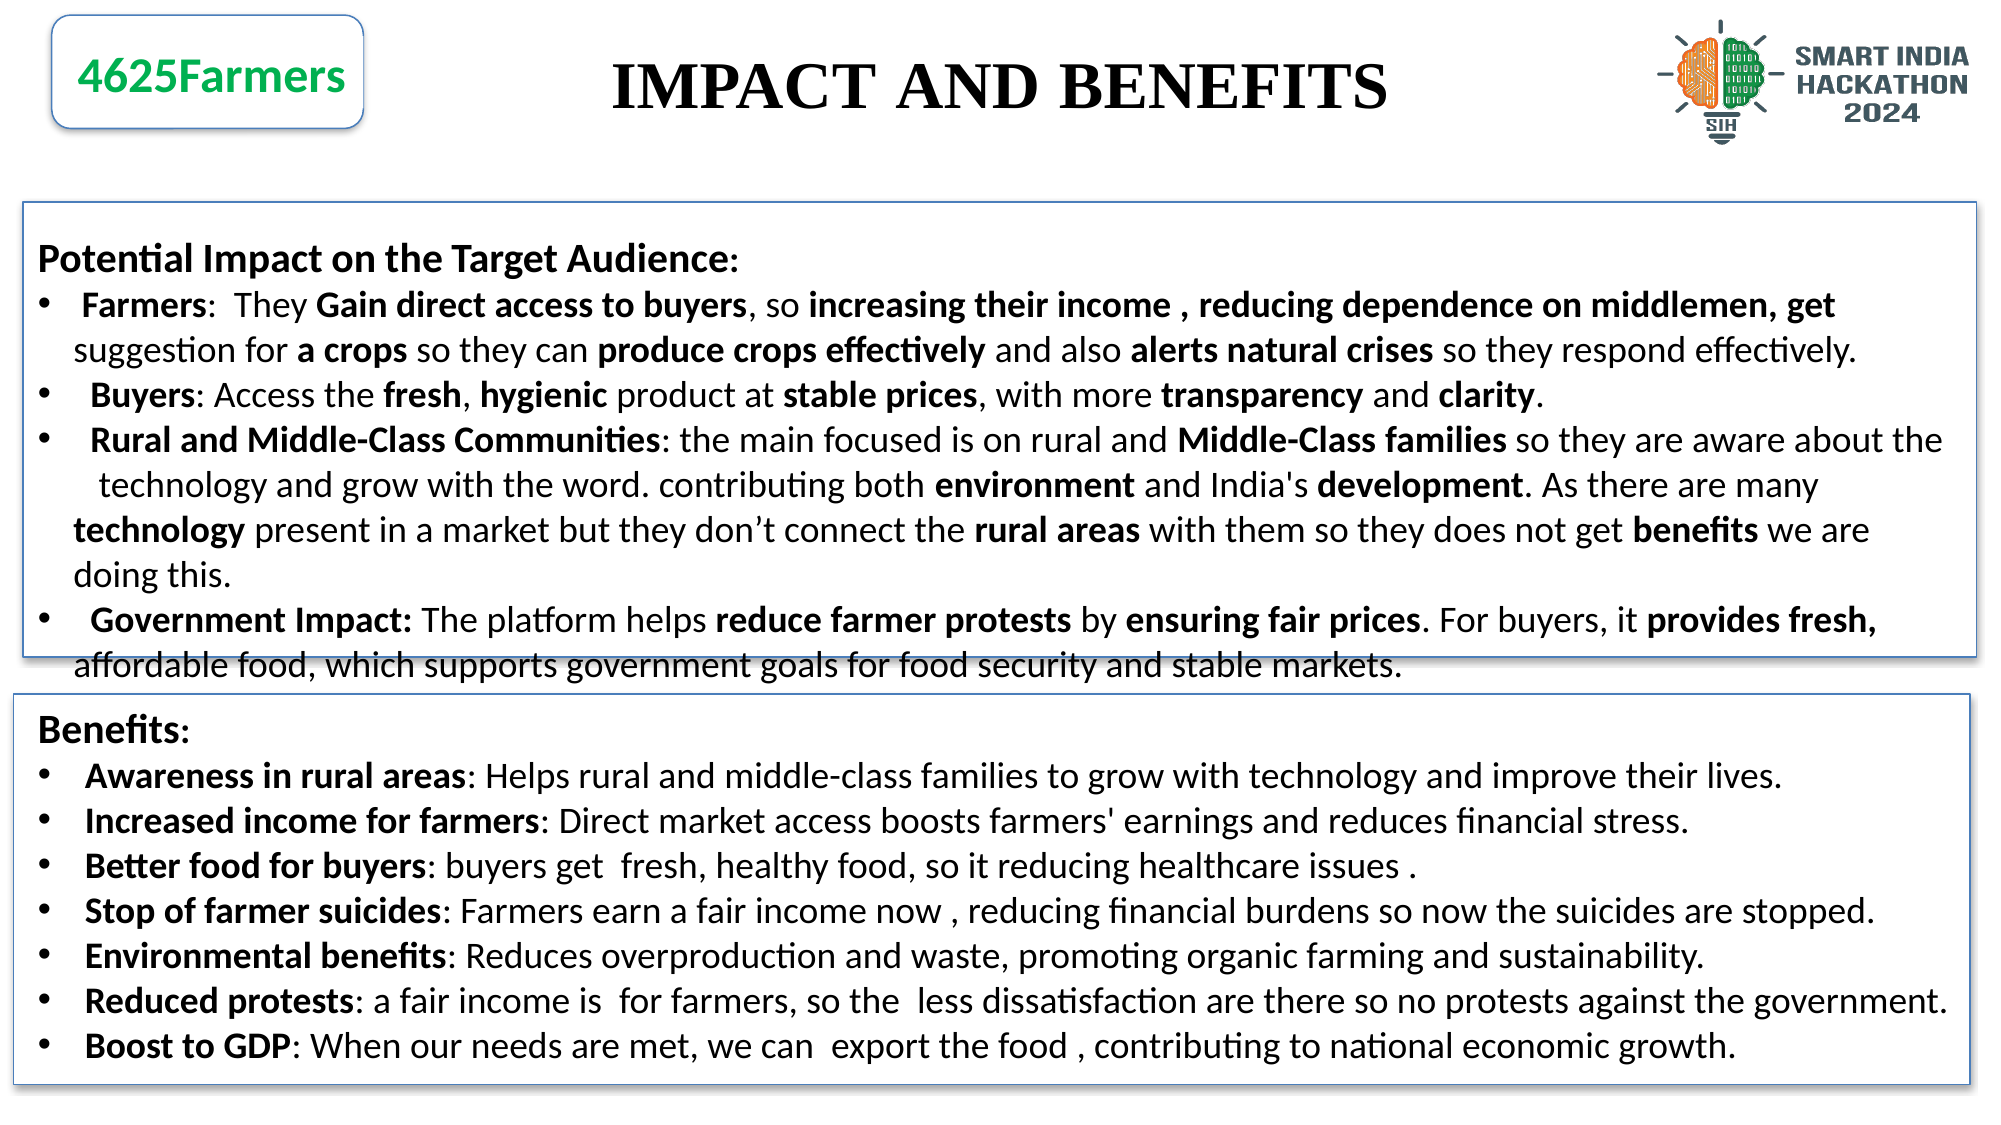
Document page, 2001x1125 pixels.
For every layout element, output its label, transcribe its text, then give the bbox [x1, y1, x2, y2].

text_box [50, 14, 365, 130]
picture [1648, 13, 1978, 159]
text_box 4625Farmers [58, 34, 365, 111]
slide_number 5 [1433, 1074, 1900, 1103]
text_box Government Impact: The platform helps reduce farmer protests by ensuring fair prices. For buyers, it provides fresh, affordable food, which supports government goals for food security and stable markets. [22, 201, 1977, 658]
text_box [13, 693, 1971, 1085]
title IMPACT AND BENEFITS [99, 0, 1901, 165]
text_box Potential Impact on the Target Audience: Farmers: They Gain direct access to buyers, so increasing their income , reducing dependence on middlemen, get suggestion for a crops so they can produce crops effectively and also alerts natural crises so they respond effectively. Buyers: Access the fresh, hygienic product at stable prices, with more transparency and clarity. Rural and Middle-Class Communities: the main focused is on rural and Middle-Class families so they are aware about the technology and grow with the word. contributing both environment and India's development. As there are many technology present in a market but they don’t connect the rural areas with them so they does not get benefits we are doing this. Government Impact: The platform helps reduce farmer protests by ensuring fair prices. For buyers, it provides fresh, affordable food, which supports government goals for food security and stable markets. [23, 222, 1964, 693]
text_box Benefits: Awareness in rural areas: Helps rural and middle-class families to grow with technology and improve their lives. Increased income for farmers: Direct market access boosts farmers' earnings and reduces financial stress. Better food for buyers: buyers get fresh, healthy food, so it reducing healthcare issues . Stop of farmer suicides: Farmers earn a fair income now , reducing financial burdens so now the suicides are stopped. Environmental benefits: Reduces overproduction and waste, promoting organic farming and sustainability. Reduced protests: a fair income is for farmers, so the less dissatisfaction are there so no protests against the government. Boost to GDP: When our needs are met, we can export the food , contributing to national economic growth. [23, 694, 1984, 1074]
